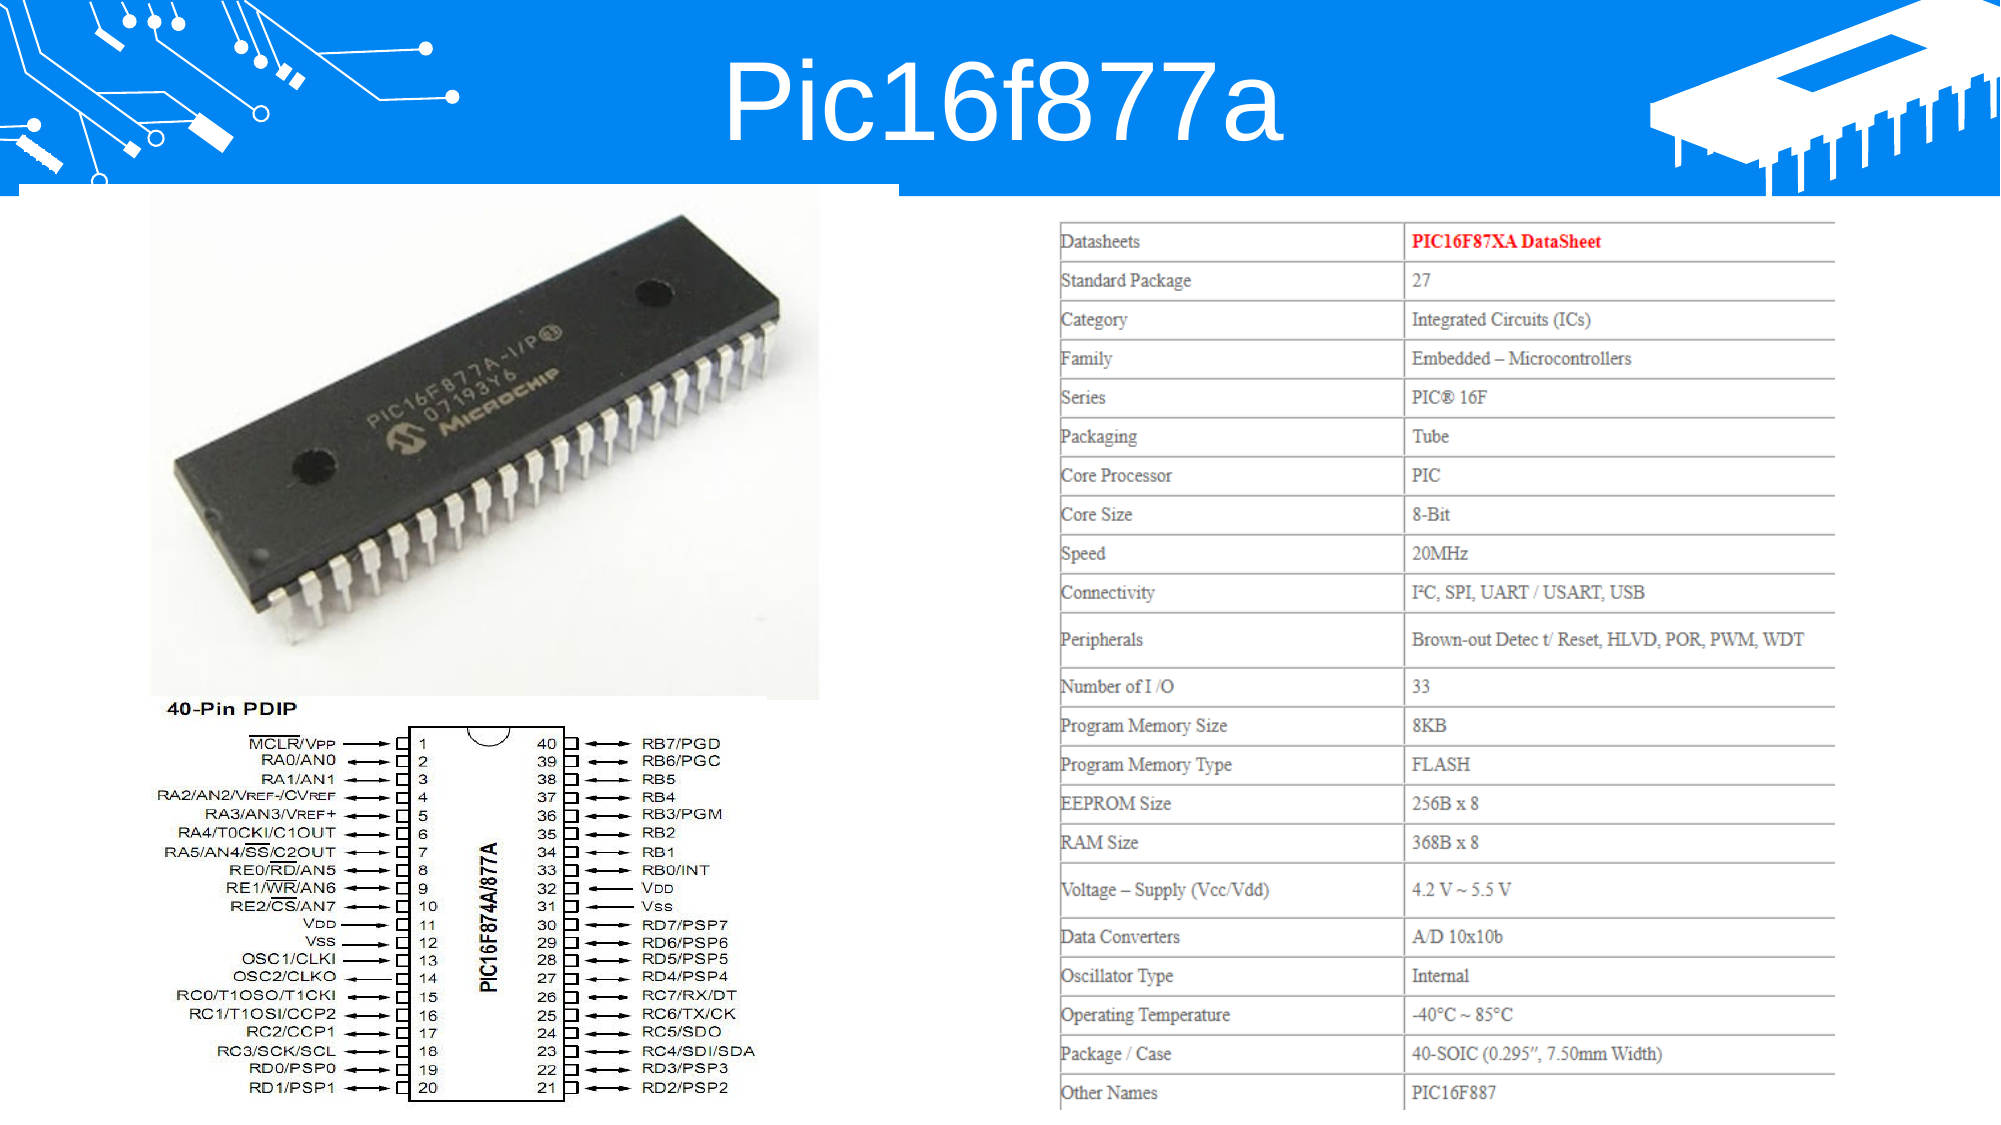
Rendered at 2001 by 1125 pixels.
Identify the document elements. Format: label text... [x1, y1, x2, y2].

picture [1059, 221, 1835, 1110]
picture [19, 184, 899, 1123]
list Pic16f877a [53, 44, 1952, 164]
